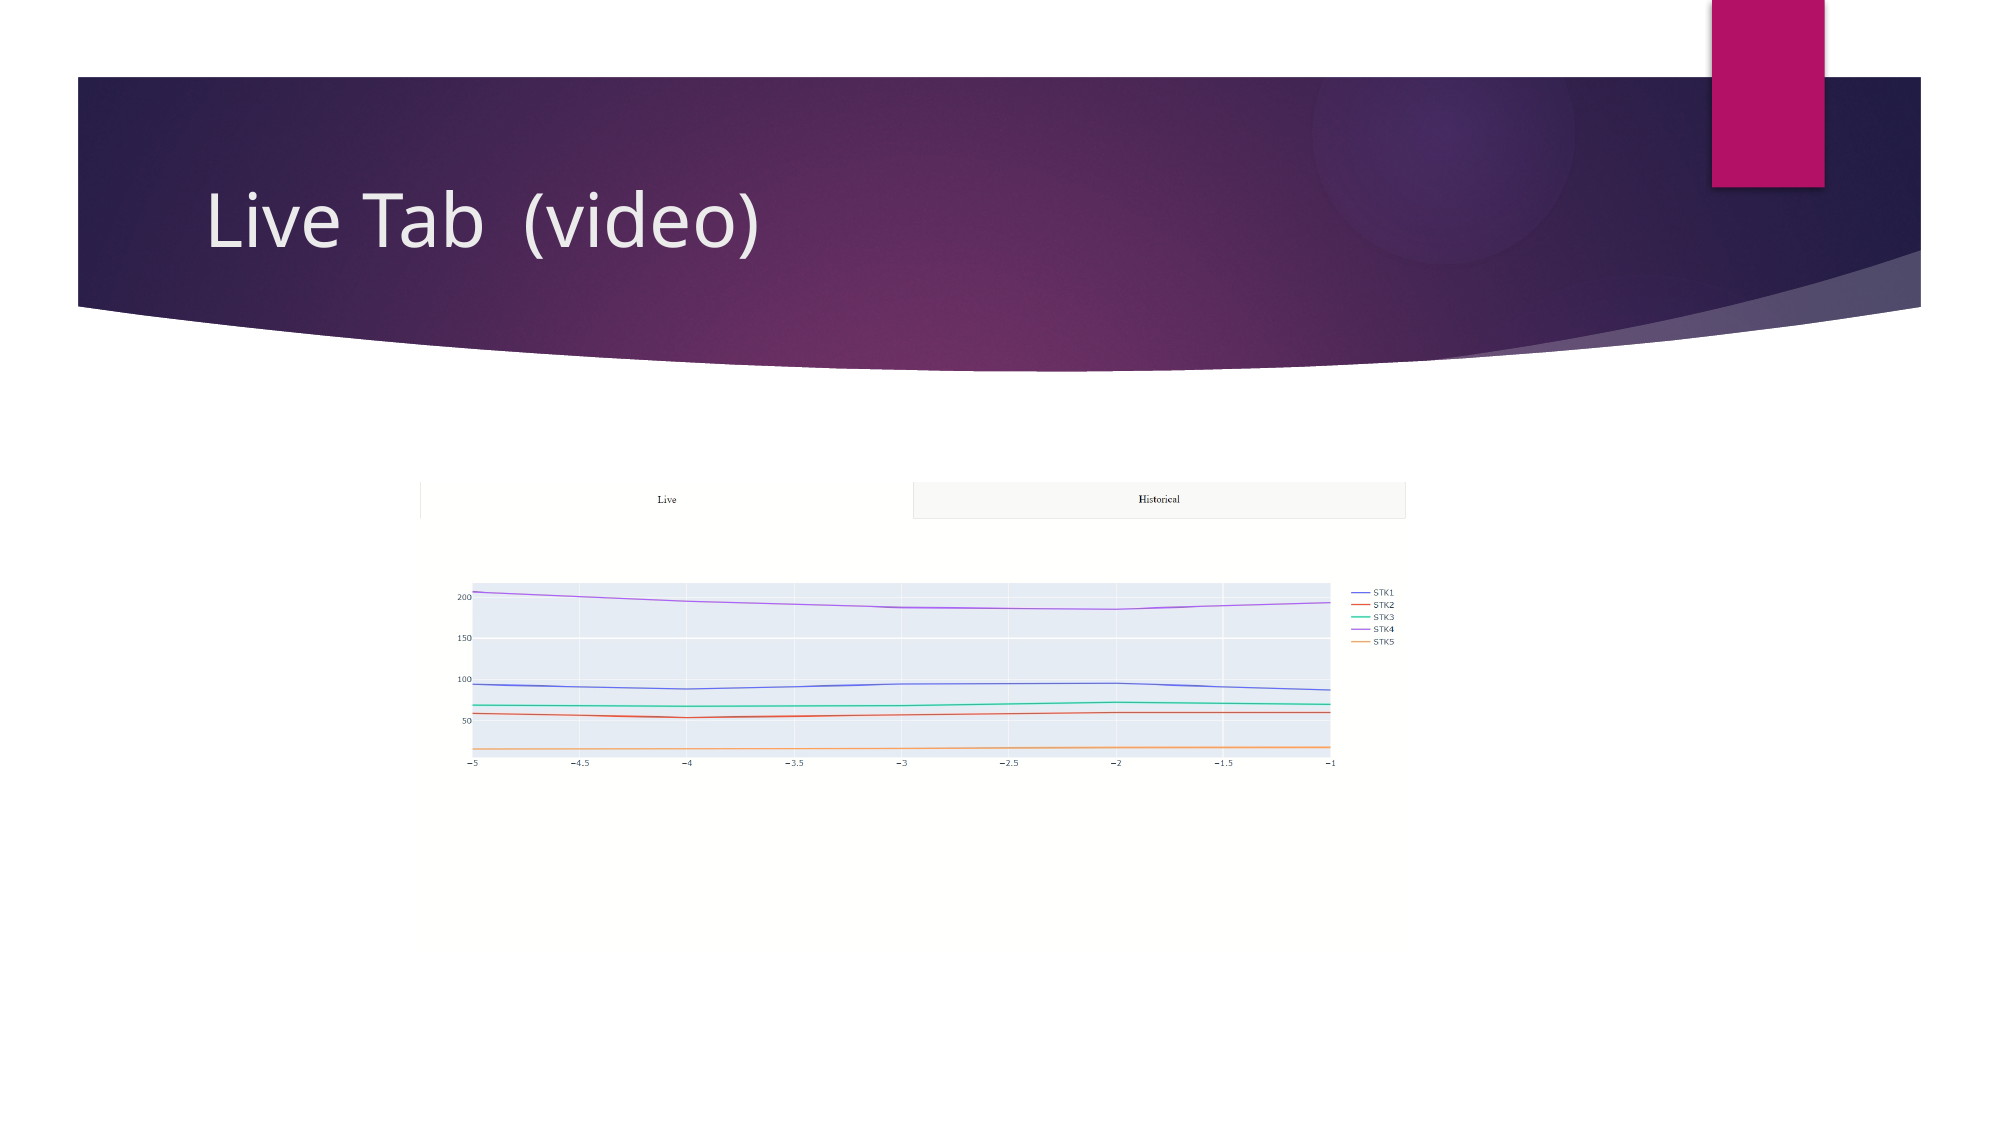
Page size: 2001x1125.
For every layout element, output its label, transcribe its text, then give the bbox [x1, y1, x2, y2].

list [414, 480, 1407, 952]
title Live Tab (video) [189, 159, 1627, 276]
